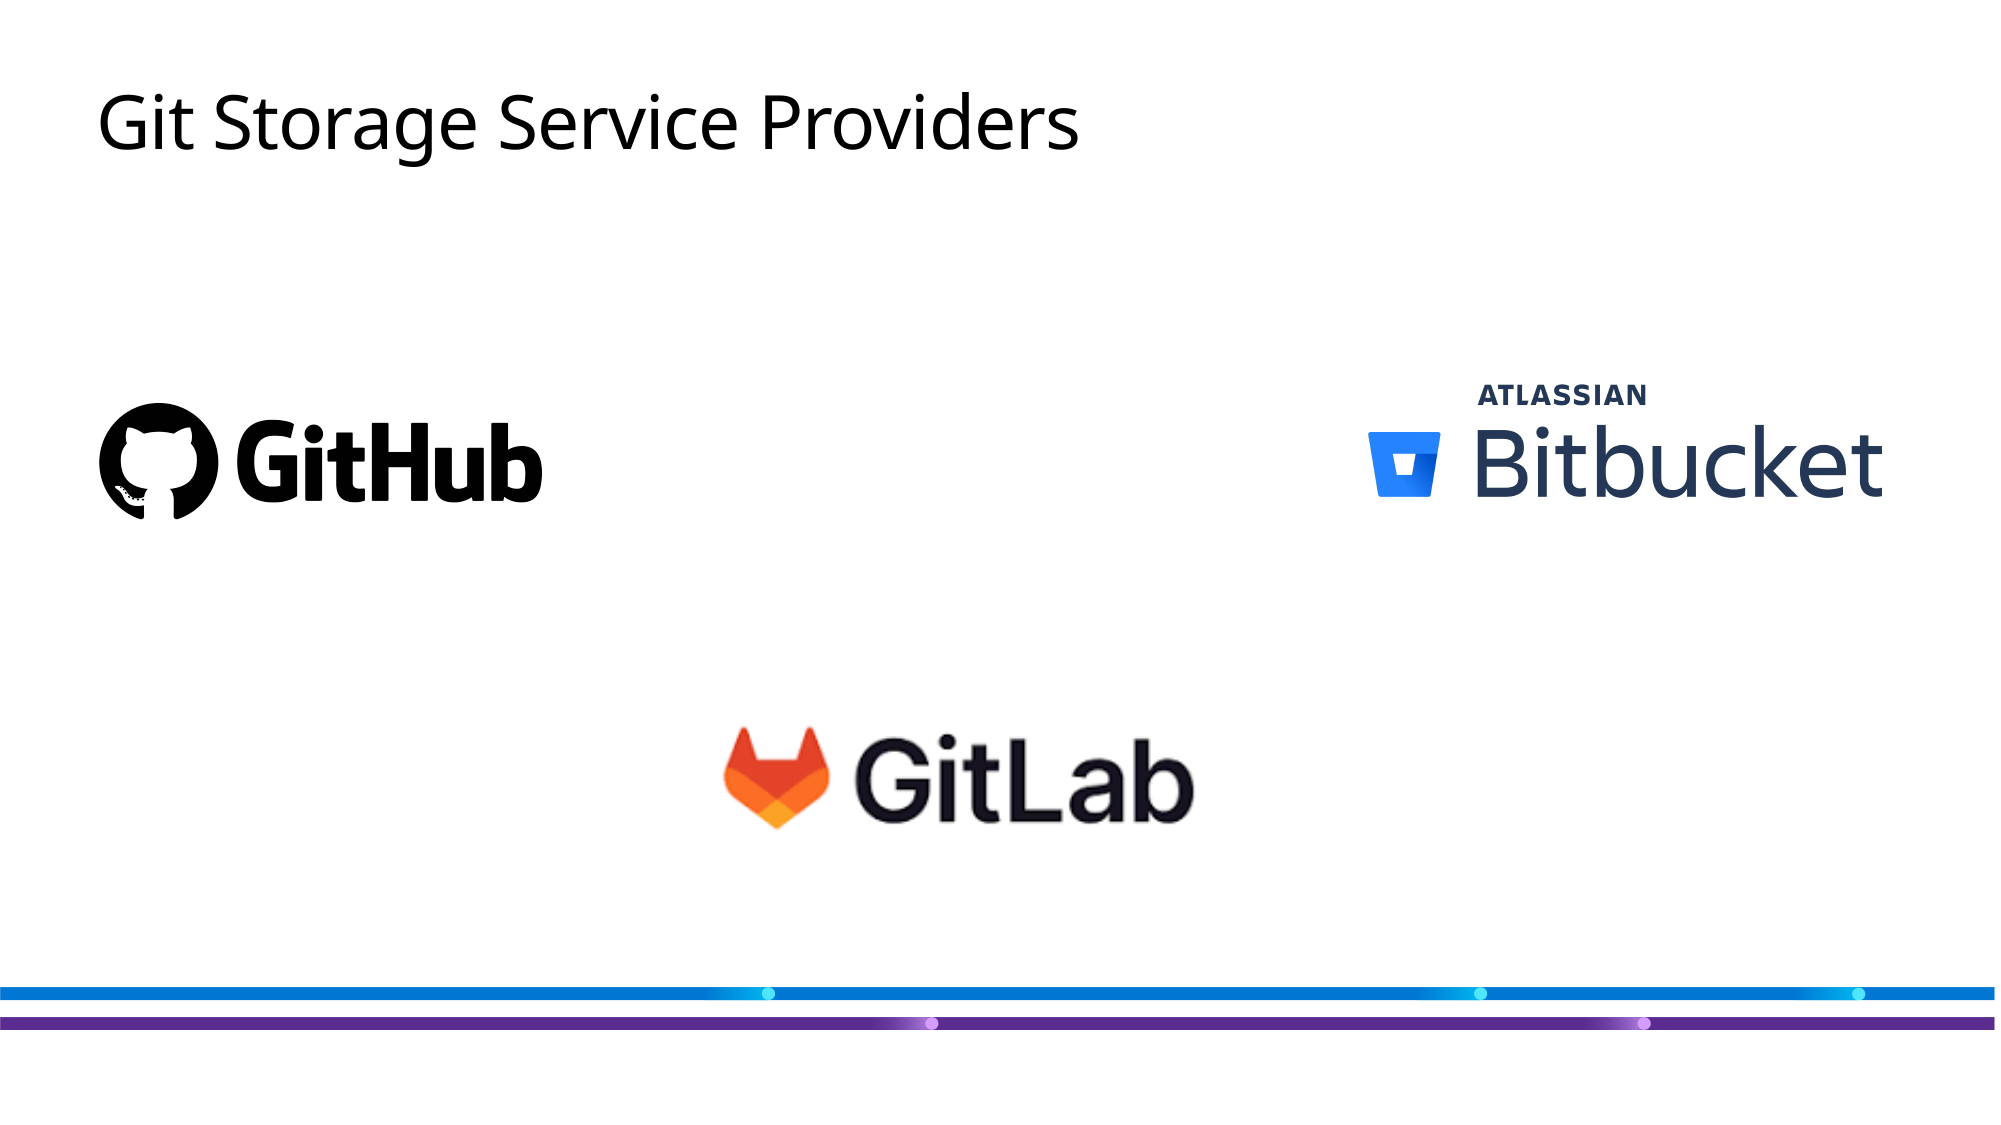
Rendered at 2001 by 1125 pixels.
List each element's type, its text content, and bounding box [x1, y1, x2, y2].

picture [0, 987, 2000, 1030]
picture [95, 334, 546, 588]
title Git Storage Service Providers [96, 75, 1904, 166]
picture [623, 218, 1959, 907]
